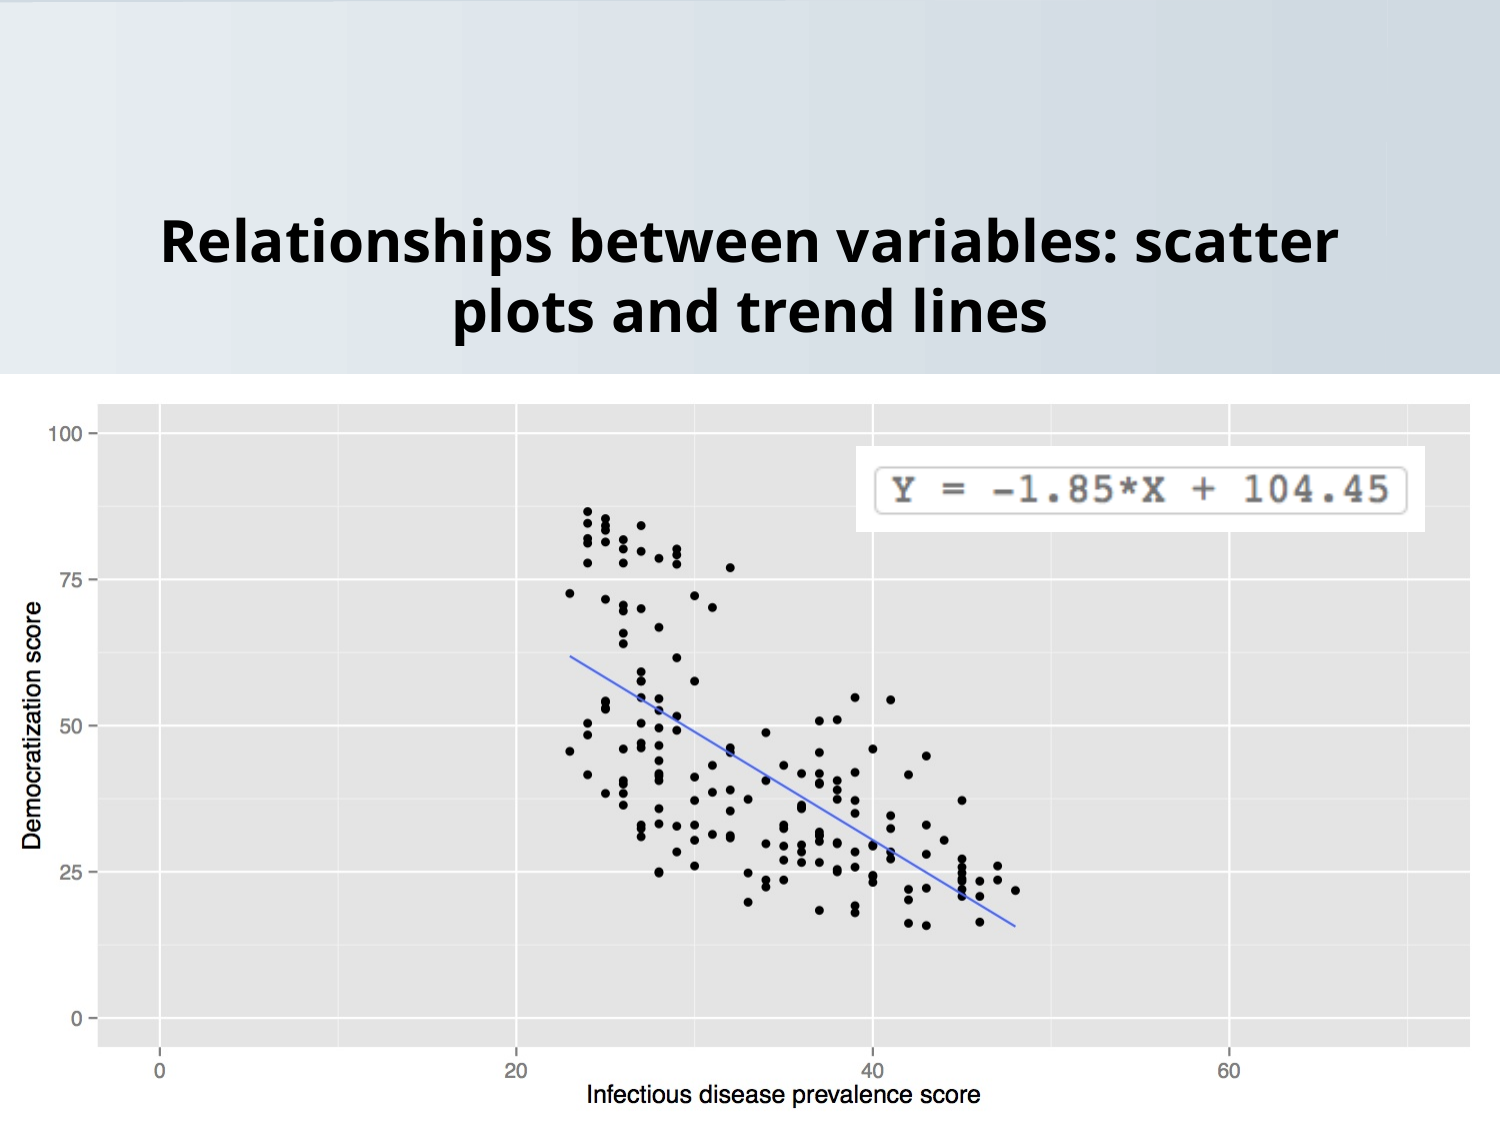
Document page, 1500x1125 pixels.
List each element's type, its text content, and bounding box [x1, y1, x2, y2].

picture [0, 374, 1500, 1125]
text_box Relationships between variables: scatter plots and trend lines [74, 196, 1425, 290]
